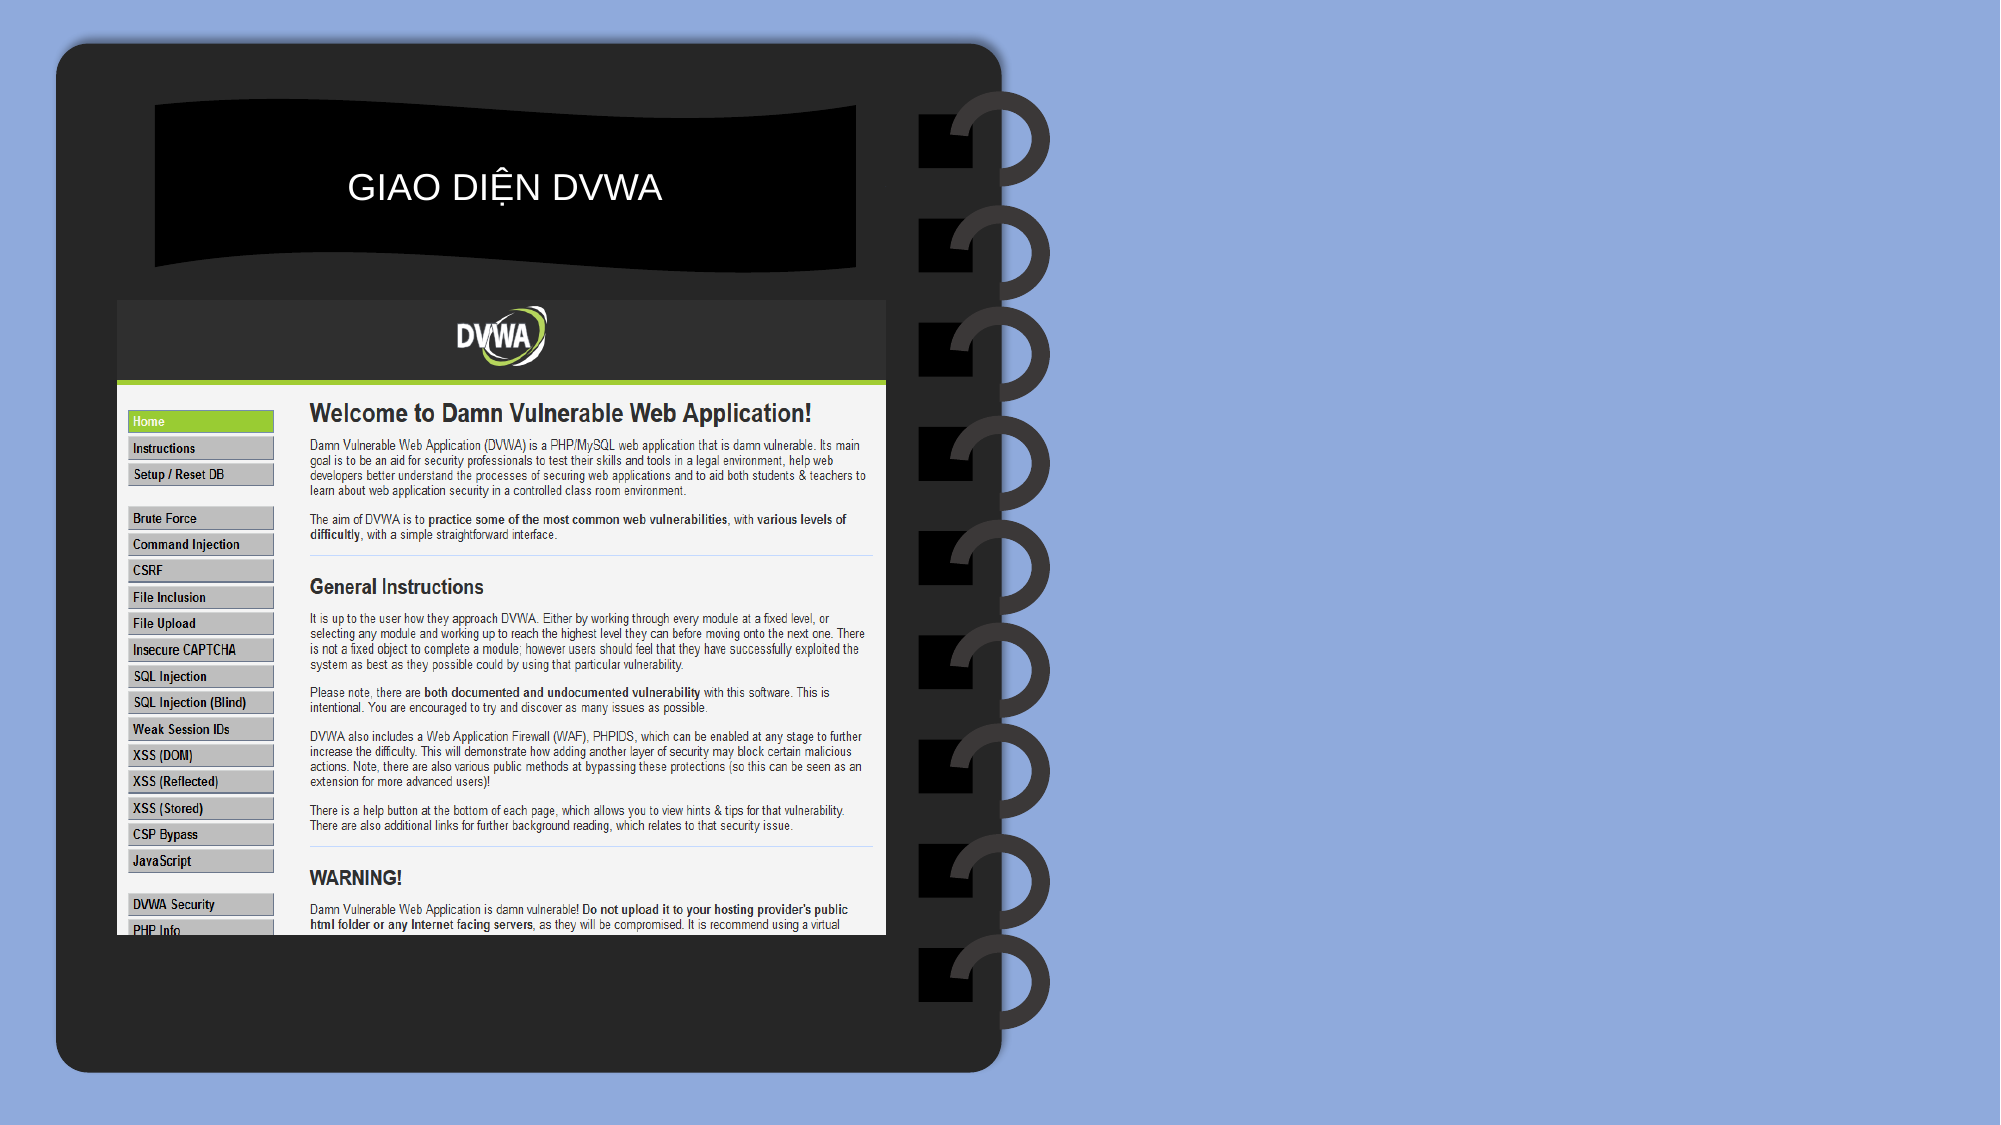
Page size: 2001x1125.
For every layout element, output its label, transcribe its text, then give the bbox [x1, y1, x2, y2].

text_box [948, 414, 1051, 512]
text_box [948, 722, 1051, 820]
text_box [918, 843, 974, 899]
text_box [918, 426, 974, 482]
picture [117, 300, 886, 935]
text_box [948, 90, 1051, 188]
text_box [948, 621, 1051, 719]
text_box [918, 634, 974, 690]
text_box GIAO DIỆN DVWA [153, 97, 857, 274]
text_box [948, 518, 1051, 616]
text_box [55, 42, 1003, 1074]
text_box [948, 305, 1051, 403]
text_box [948, 933, 1051, 1031]
text_box [918, 739, 974, 794]
text_box [918, 530, 974, 586]
text_box [918, 947, 974, 1003]
text_box [948, 833, 1051, 931]
text_box [948, 204, 1051, 302]
text_box [918, 113, 974, 169]
text_box [918, 322, 974, 378]
text_box [918, 217, 974, 273]
